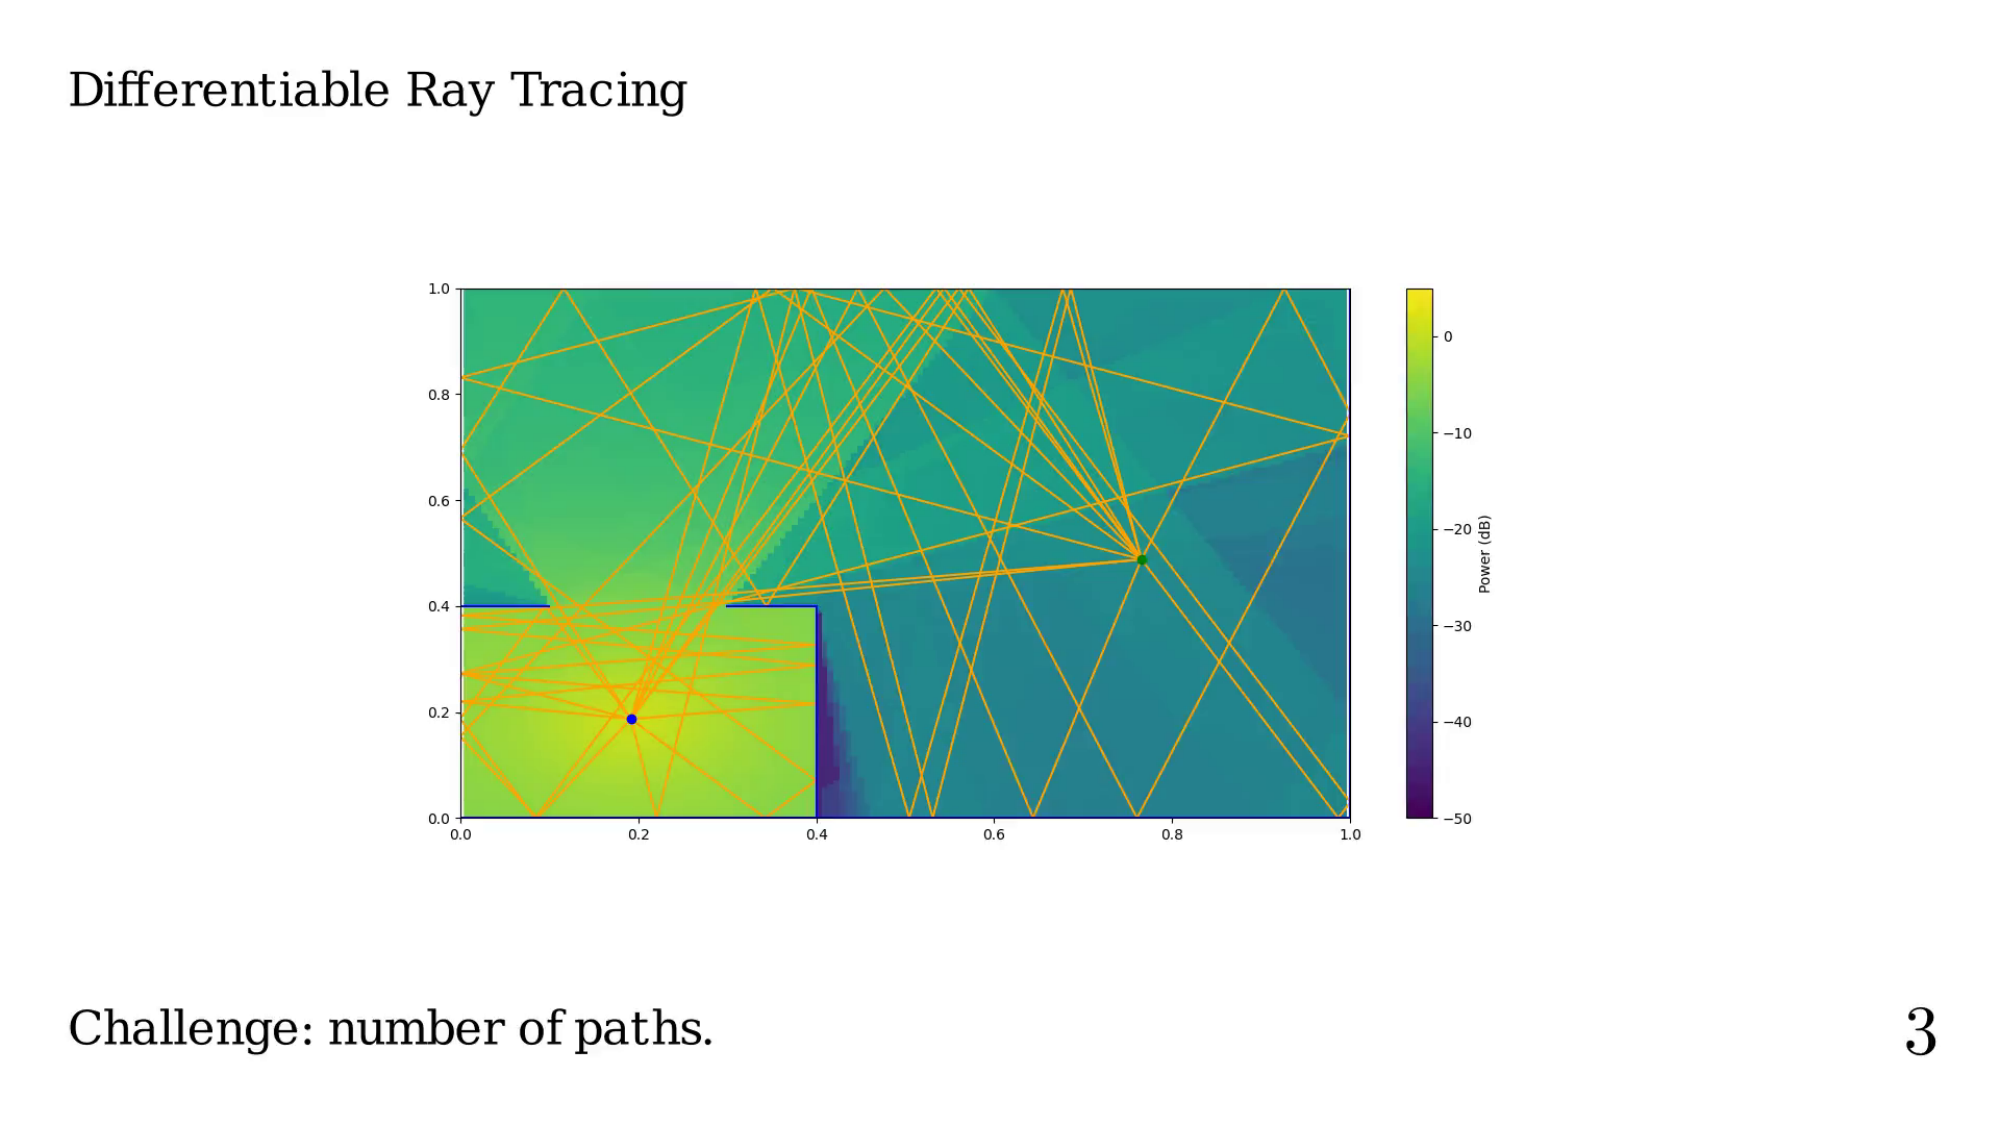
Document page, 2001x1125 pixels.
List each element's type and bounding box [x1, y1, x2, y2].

text_box [0, 0, 2000, 1125]
